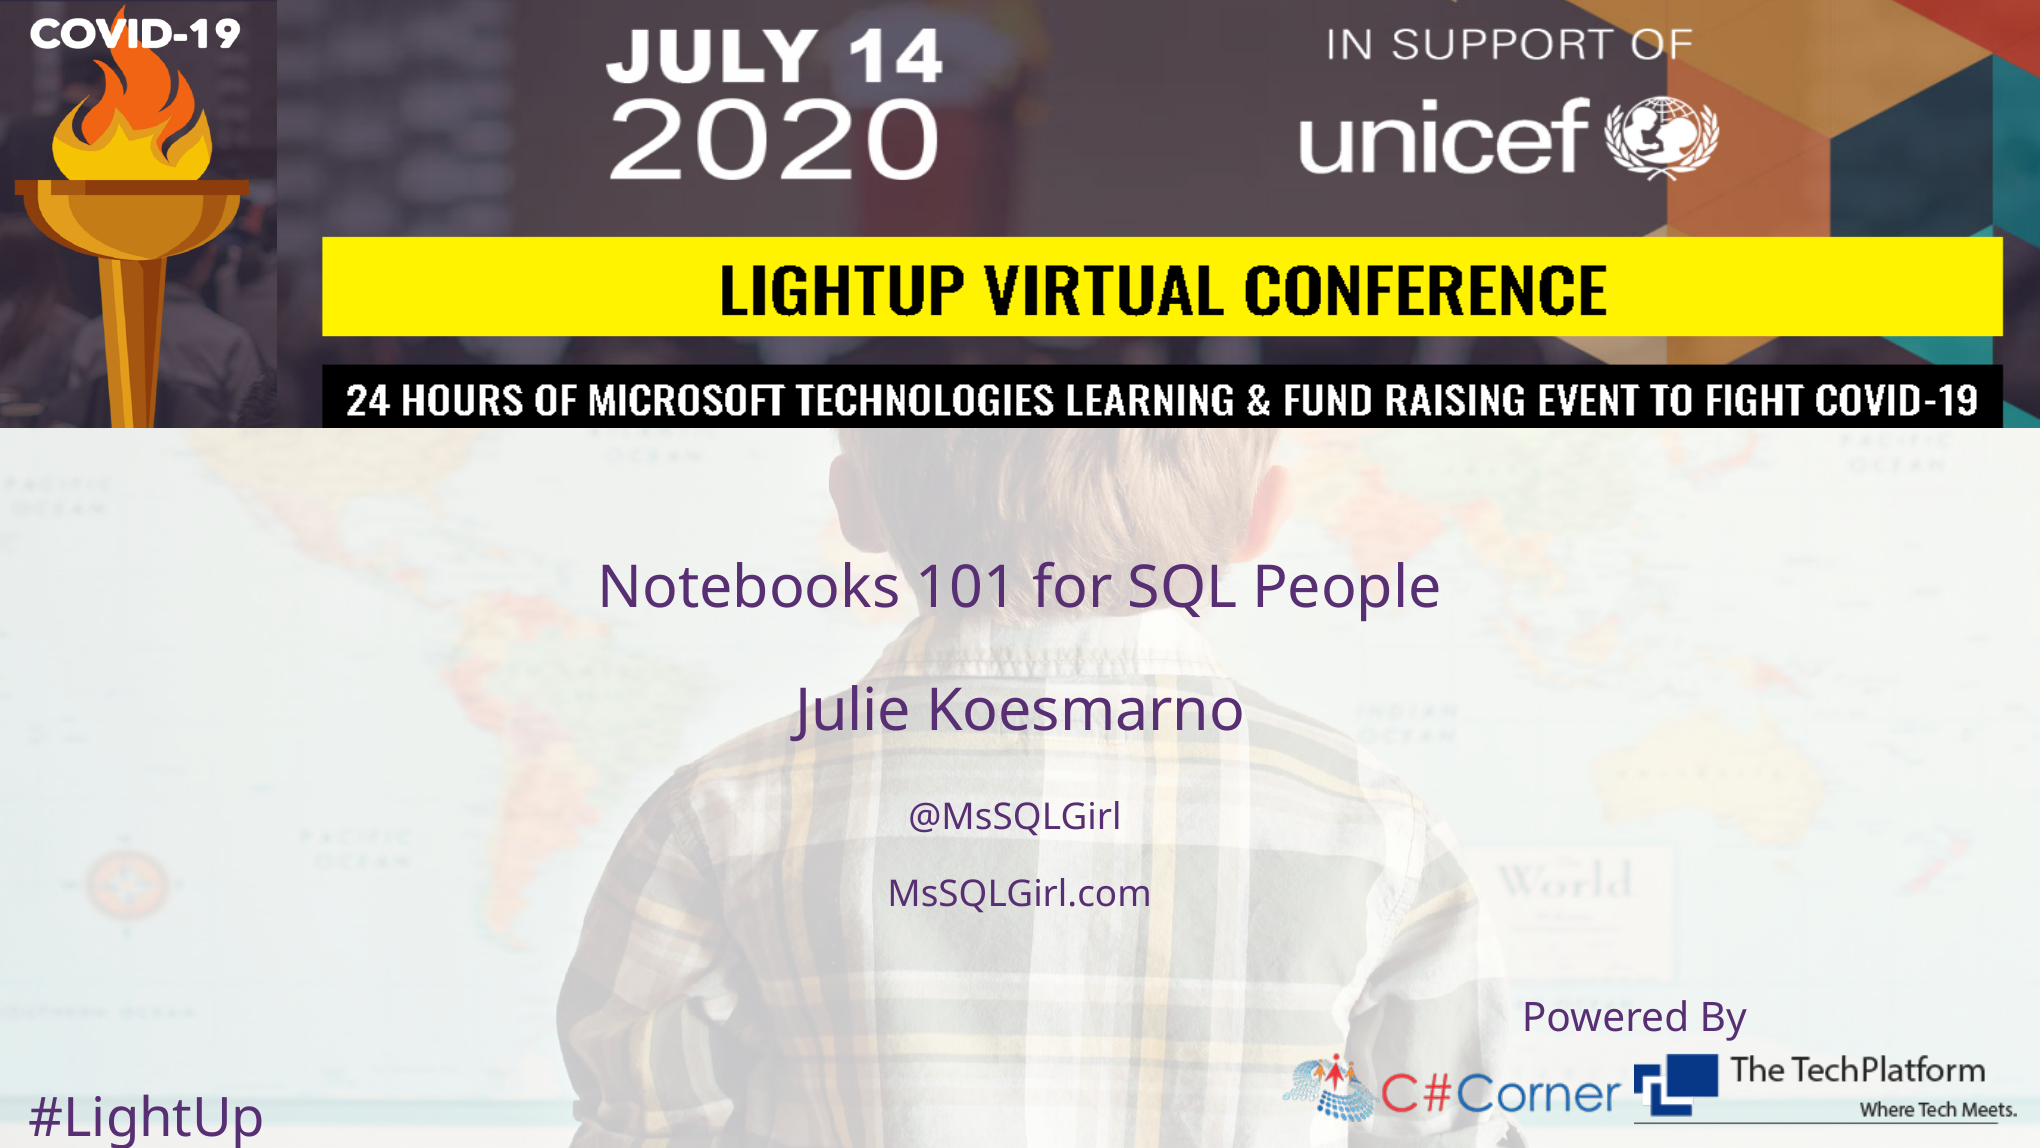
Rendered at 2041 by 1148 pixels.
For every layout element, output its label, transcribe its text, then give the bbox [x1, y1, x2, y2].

picture [0, 0, 2041, 428]
text_box #LightUp [24, 1076, 270, 1148]
text_box Powered By [1383, 985, 1886, 1048]
text_box Notebooks 101 for SQL People Julie Koesmarno @MsSQLGirl MsSQLGirl.com [593, 542, 1447, 949]
picture [1634, 1050, 2017, 1130]
picture [1278, 1050, 1624, 1122]
